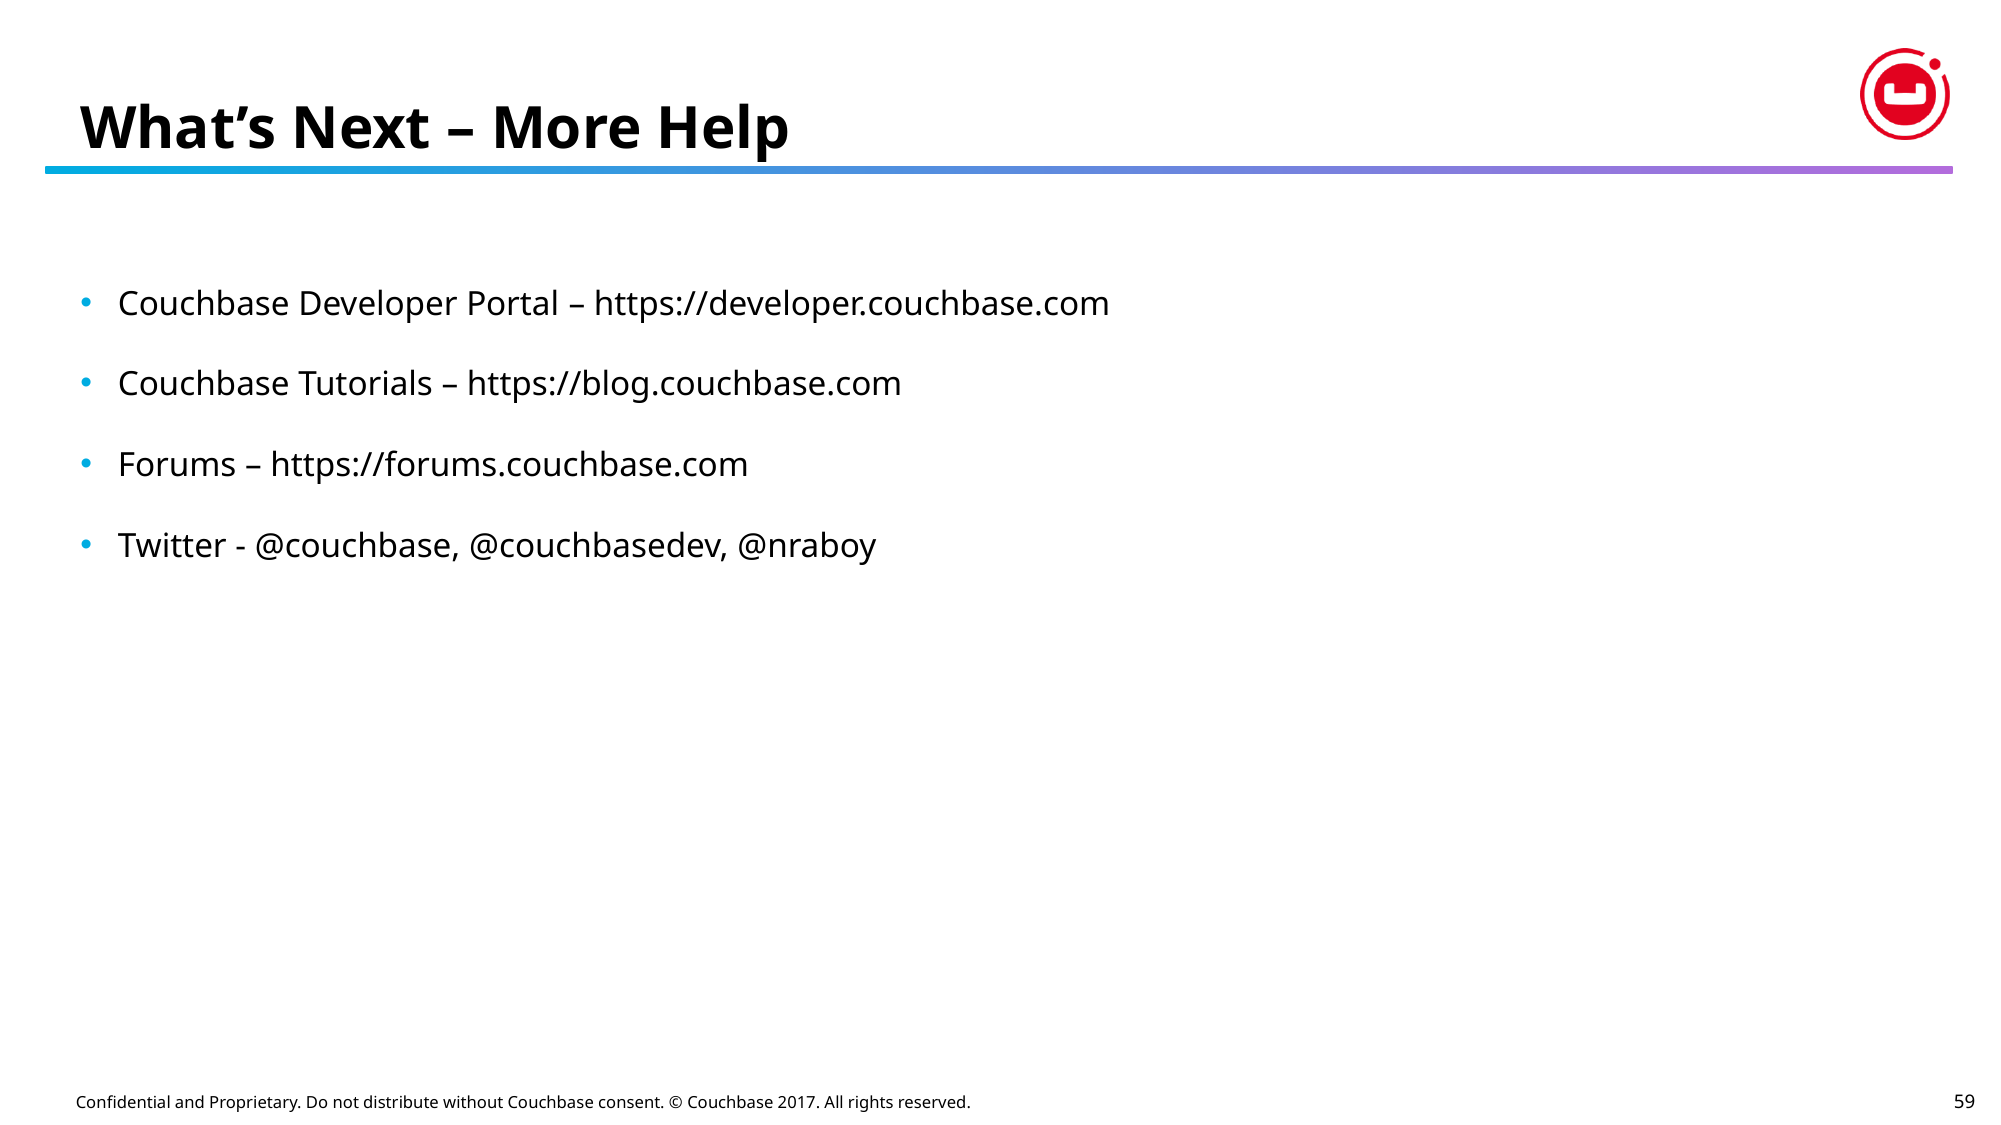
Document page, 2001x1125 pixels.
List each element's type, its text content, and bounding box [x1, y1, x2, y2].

list Couchbase Developer Portal – https://developer.couchbase.com Couchbase Tutorials – https://blog.couchbase.com Forums – https://forums.couchbase.com Twitter - @couchbase, @couchbasedev, @nraboy [65, 254, 1905, 1001]
picture [1860, 48, 1958, 140]
title What’s Next – More Help [65, 84, 1768, 175]
